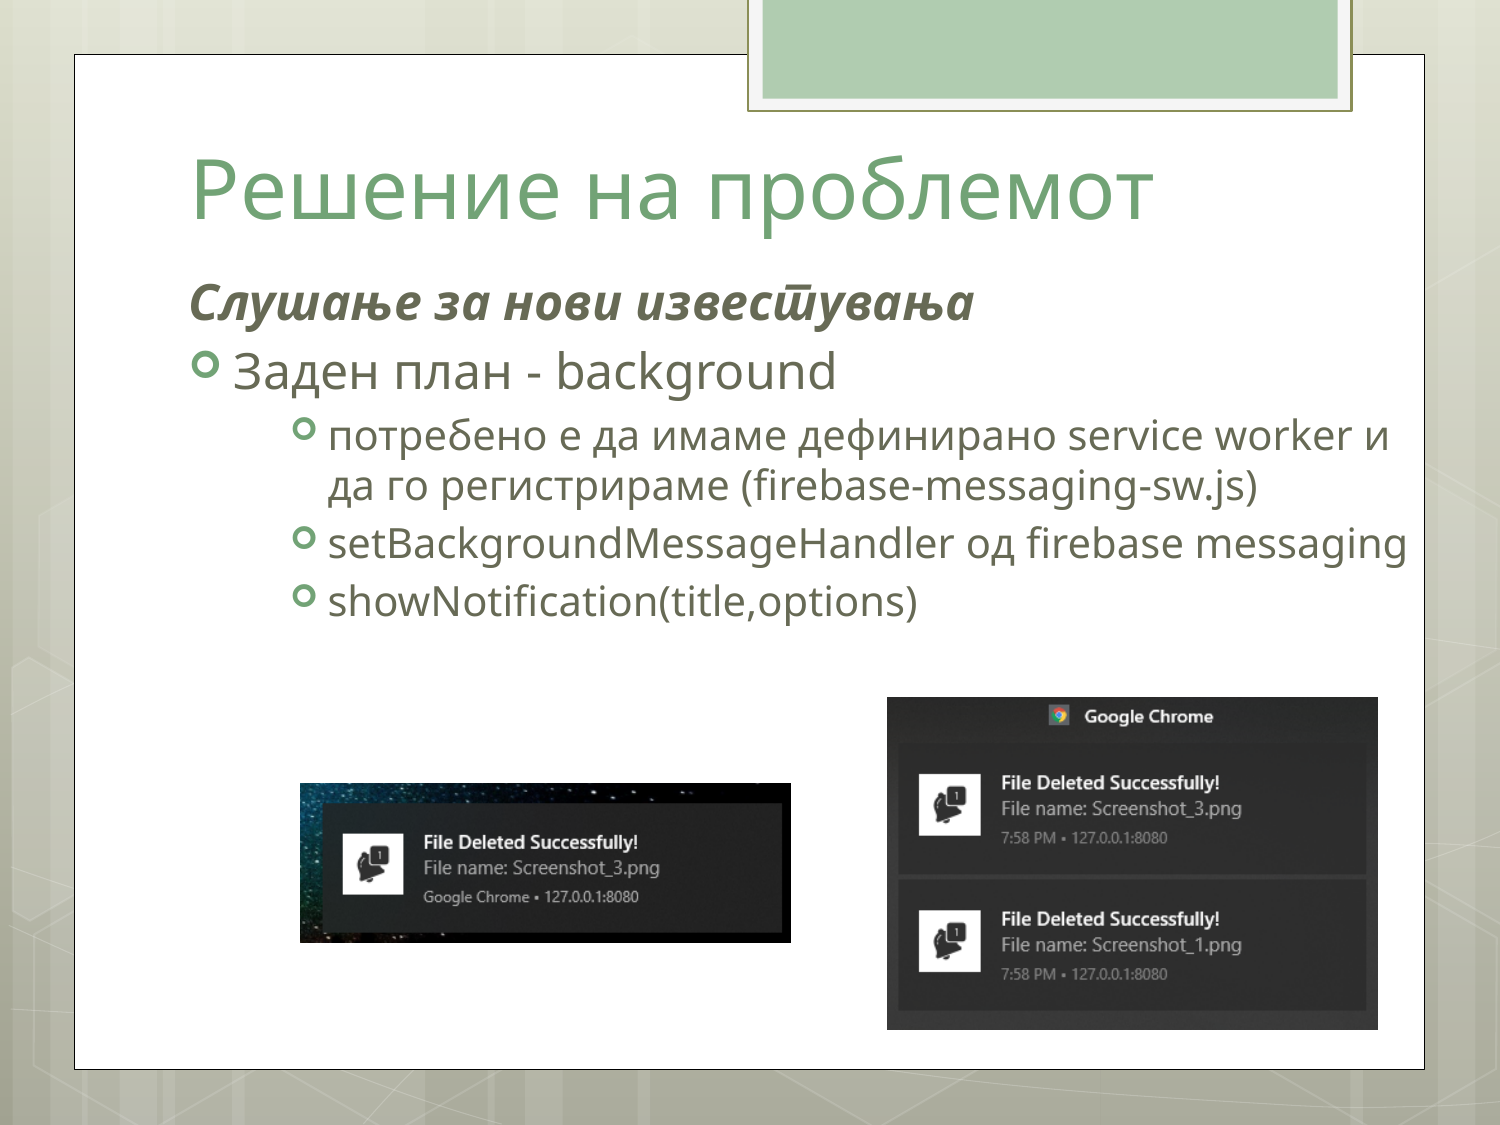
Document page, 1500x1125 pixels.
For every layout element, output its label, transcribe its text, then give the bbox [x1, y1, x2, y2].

list Слушање за нови известувања Заден план - background потребено е да имаме дефинирано service worker и да го регистрираме (firebase-messaging-sw.js) setBackgroundMessageHandler од firebase messaging showNotification(title,options) [162, 262, 1438, 975]
picture [299, 783, 791, 943]
title Решение на проблемот [174, 112, 1328, 244]
picture [887, 696, 1378, 1030]
